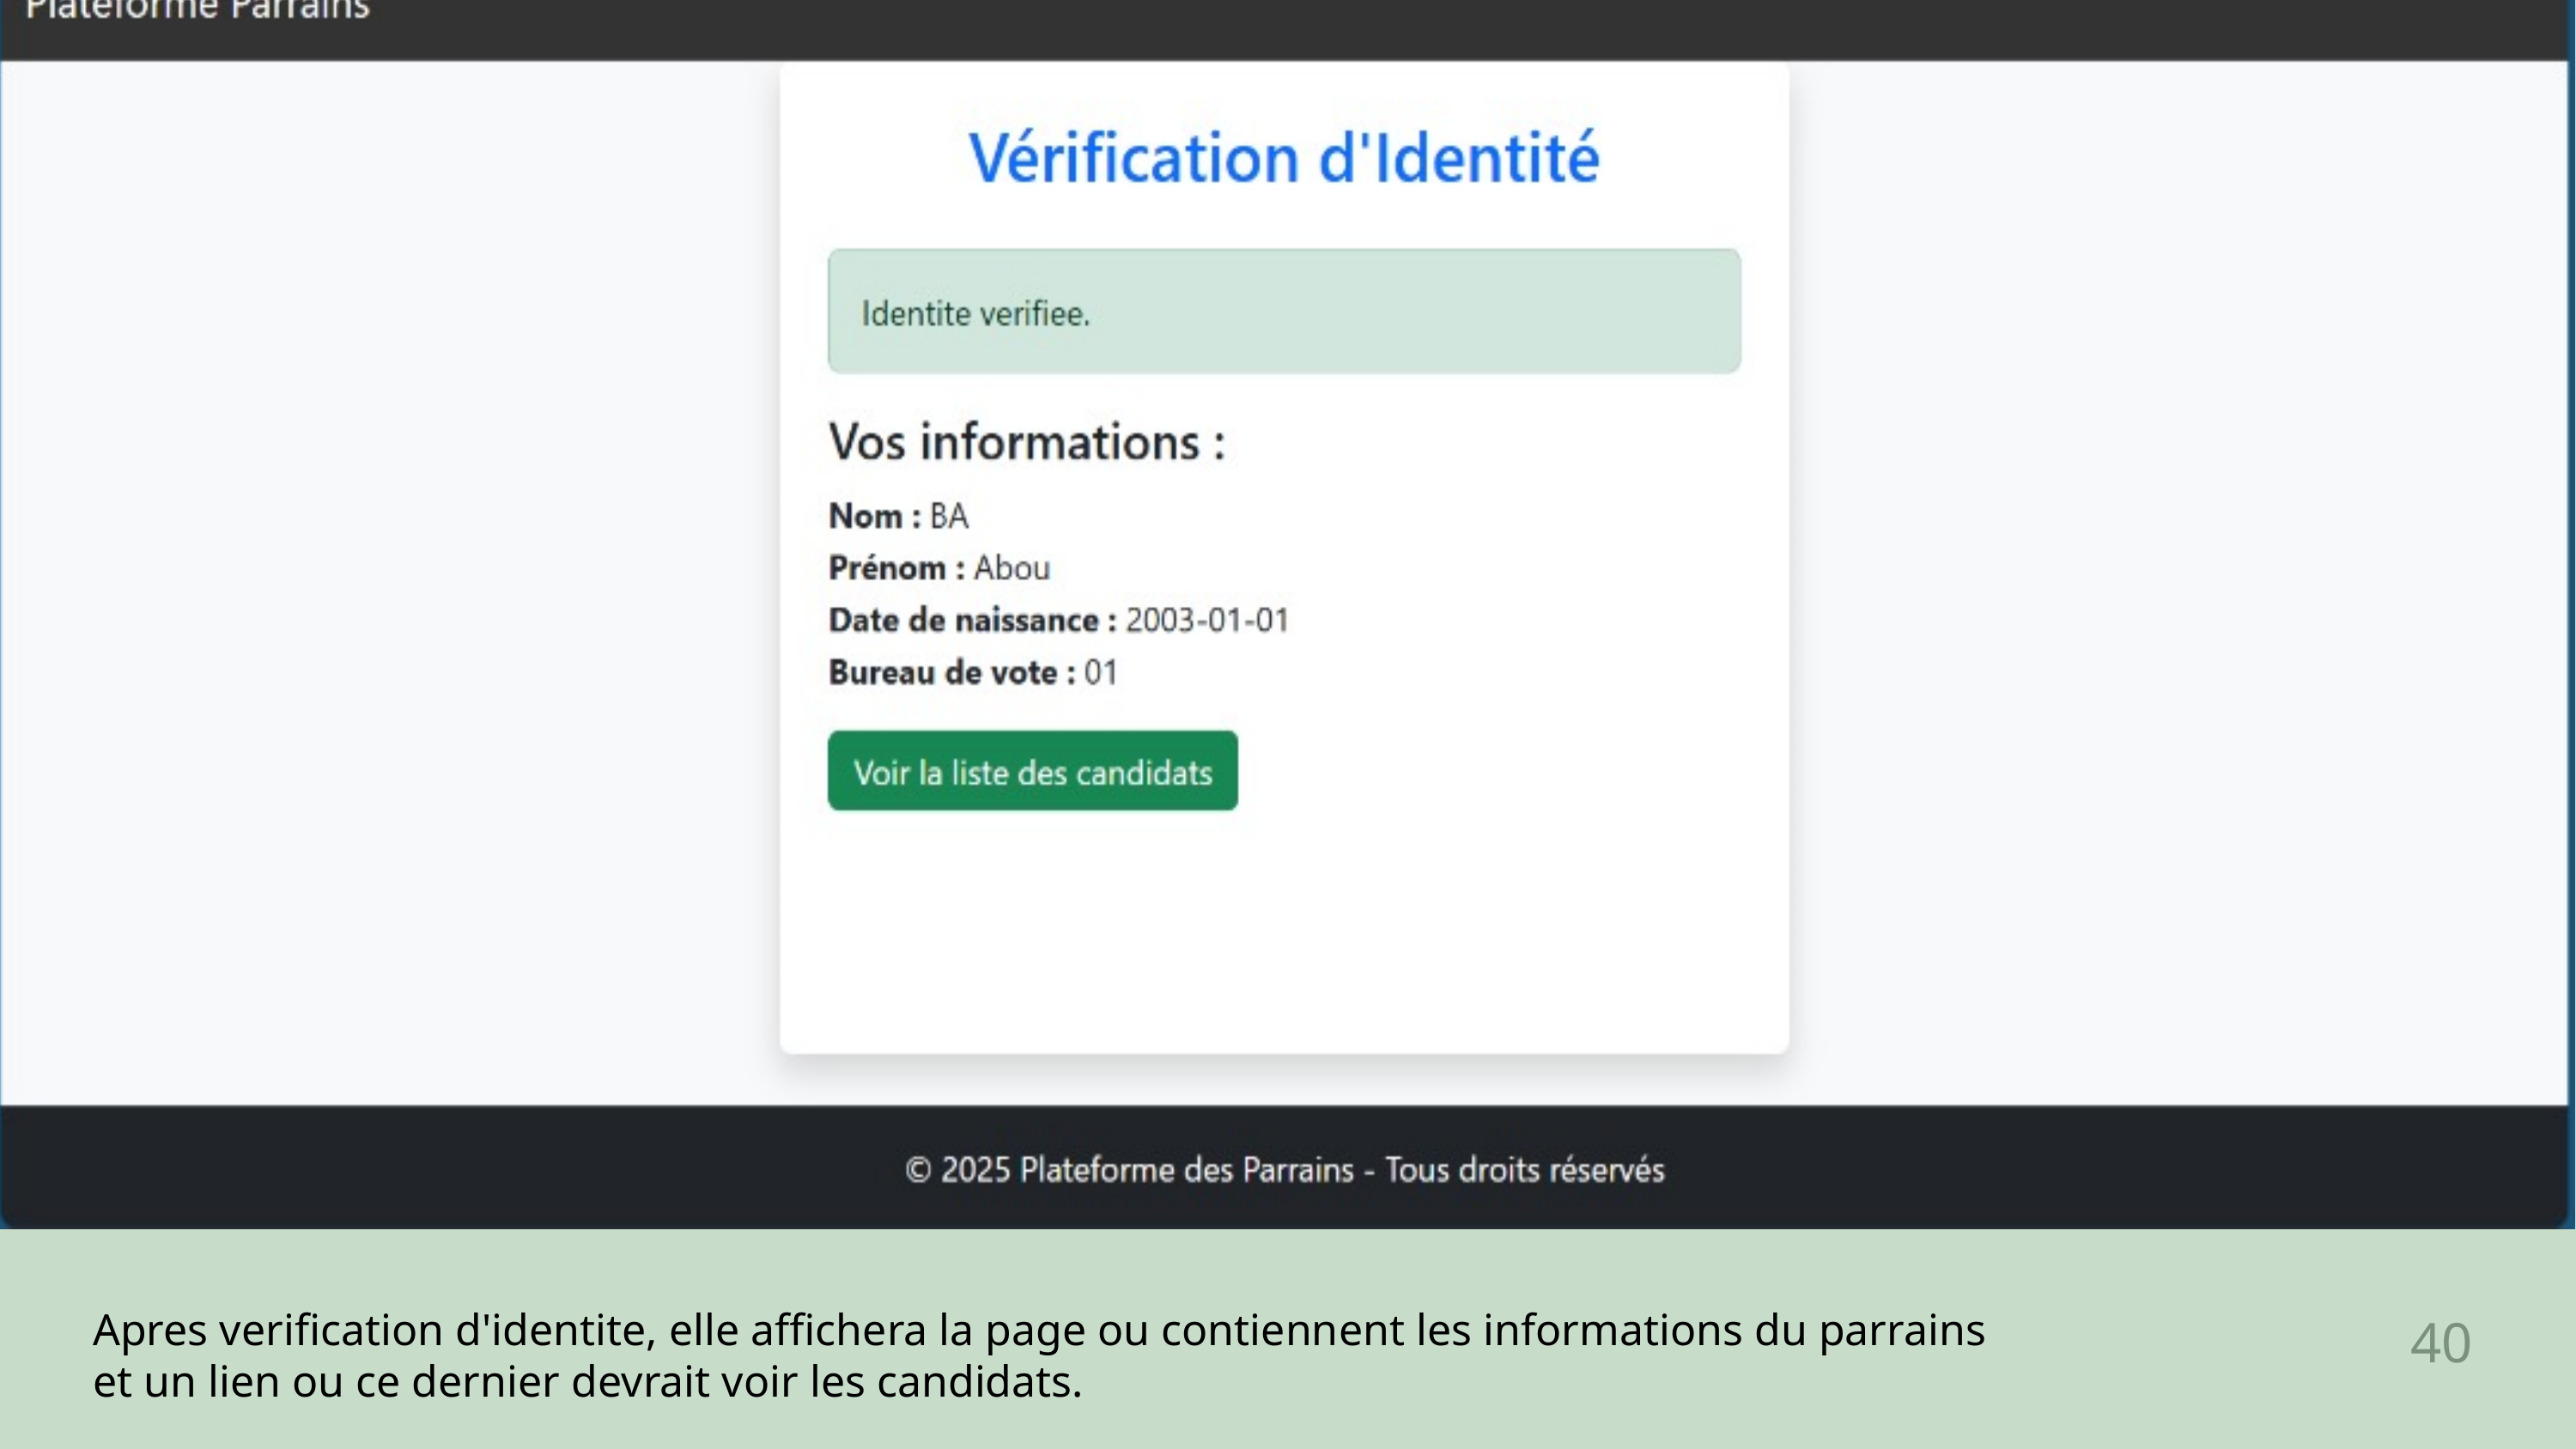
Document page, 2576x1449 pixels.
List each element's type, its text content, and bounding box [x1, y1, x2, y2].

text_box 40 [2410, 1295, 2473, 1373]
picture [0, 0, 2575, 1230]
text_box Apres verification d'identite, elle affichera la page ou contiennent les informations du parrains et un lien ou ce dernier devrait voir les candidats. [80, 1296, 2022, 1413]
